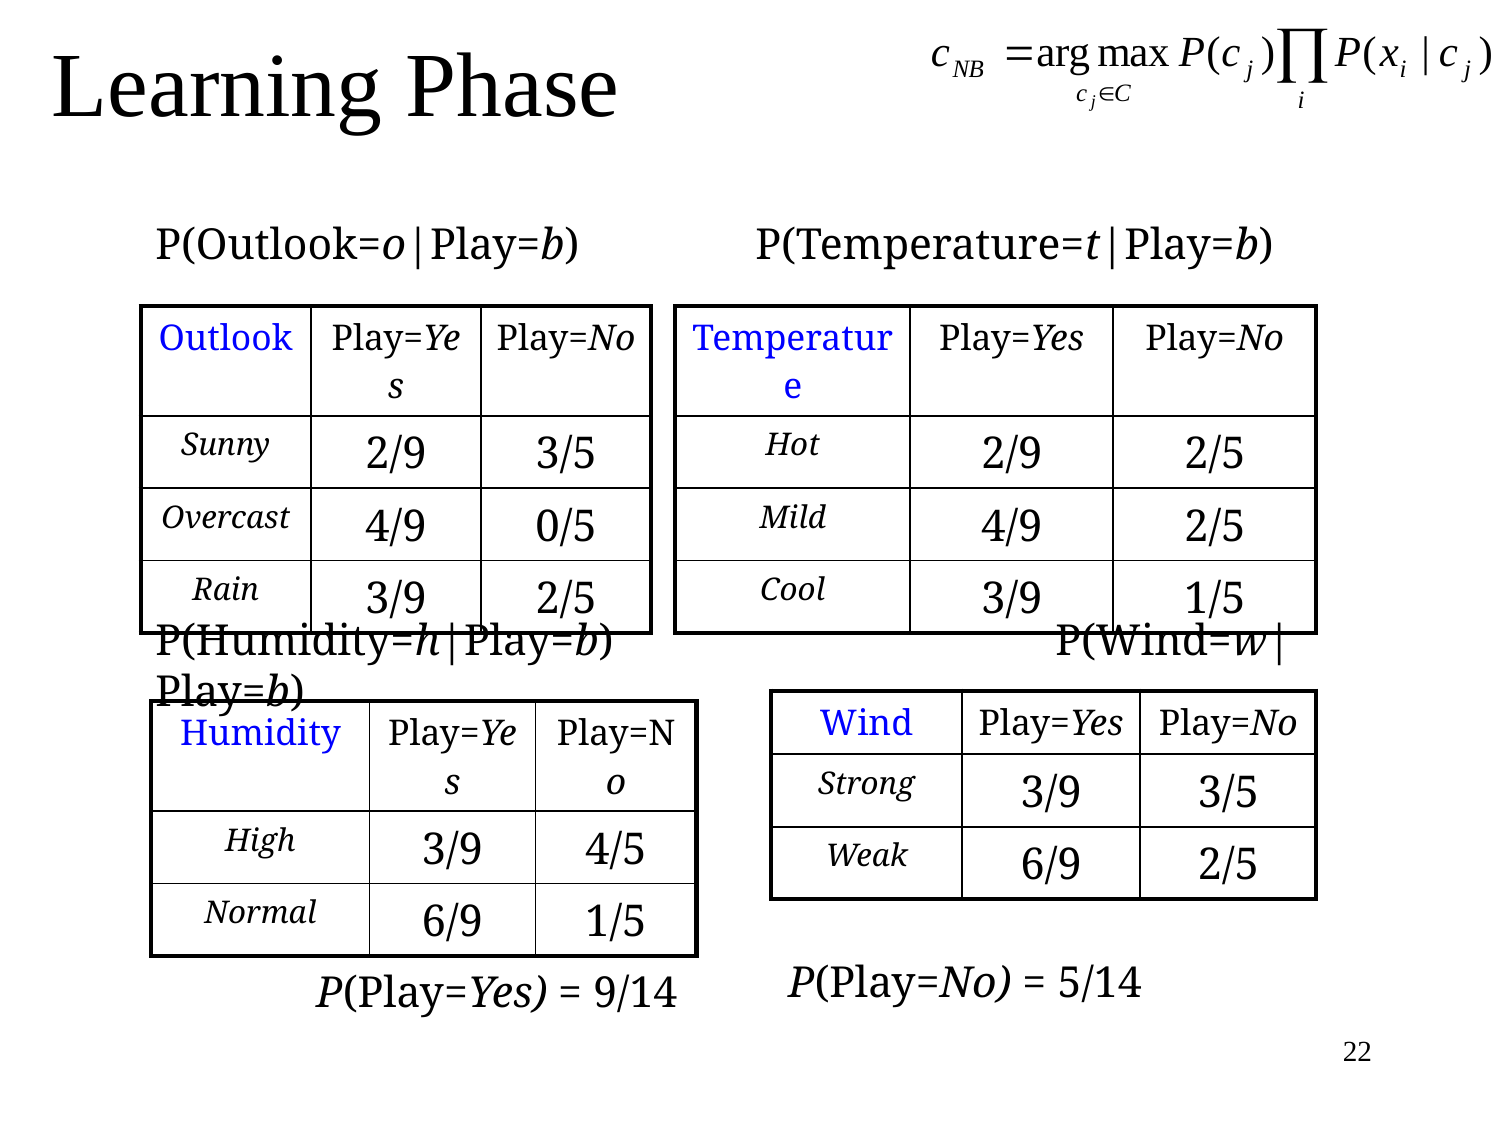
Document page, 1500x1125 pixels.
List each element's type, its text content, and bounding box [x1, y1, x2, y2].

table_header Play=No [1141, 723, 1314, 753]
table_cell 2/5 [1141, 828, 1314, 897]
table_cell Mild [677, 489, 909, 560]
table_cell Normal [153, 884, 369, 954]
table_cell 3/9 [911, 561, 1112, 605]
table_cell Sunny [143, 417, 310, 487]
table_cell 3/5 [1141, 755, 1314, 826]
text_box P(Humidity=h|Play=b) P(Wind=w|Play=b) [140, 605, 1317, 723]
table_cell 2/5 [482, 561, 649, 605]
slide_number 22 [1074, 1024, 1388, 1101]
table_cell Rain [143, 561, 310, 605]
table_cell Weak [773, 828, 961, 897]
table_header Play=No [1114, 308, 1314, 415]
table_cell High [153, 812, 369, 883]
table_cell 4/9 [911, 489, 1112, 560]
text_box P(Play=No) = 5/14 [773, 947, 1157, 1014]
table_header Play=No [482, 308, 649, 415]
table_cell 6/9 [370, 884, 535, 954]
table_cell 1/5 [536, 884, 694, 954]
table_cell Hot [677, 417, 909, 487]
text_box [924, 19, 1500, 121]
table_cell 3/5 [482, 417, 649, 487]
text_box P(Outlook=o|Play=b) P(Temperature=t|Play=b) [140, 209, 1317, 276]
table_cell Strong [773, 755, 961, 826]
table_cell 3/9 [312, 561, 480, 605]
table_header Play=Yes [370, 723, 535, 810]
table_header Play=Yes [911, 308, 1112, 415]
table_cell 3/9 [963, 755, 1139, 826]
table_cell 2/9 [312, 417, 480, 487]
table_header Play=No [536, 723, 694, 810]
table_header Humidity [153, 723, 369, 810]
table_cell 4/9 [312, 489, 480, 560]
table_cell 2/9 [911, 417, 1112, 487]
table_cell 4/5 [536, 812, 694, 883]
table_cell 1/5 [1114, 561, 1314, 605]
table_header Play=Yes [312, 308, 480, 415]
table_cell 2/5 [1114, 489, 1314, 560]
title Learning Phase [28, 20, 676, 139]
list [54, 220, 1458, 1012]
table_cell 0/5 [482, 489, 649, 560]
text_box P(Play=Yes) = 9/14 [301, 957, 693, 1024]
table_header Wind [773, 723, 961, 753]
table_cell Overcast [143, 489, 310, 560]
table_header Temperature [677, 308, 909, 415]
table_cell 2/5 [1114, 417, 1314, 487]
table_cell 3/9 [370, 812, 535, 883]
table_cell Cool [677, 561, 909, 605]
table_cell 6/9 [963, 828, 1139, 897]
table_header Play=Yes [963, 723, 1139, 753]
table_header Outlook [143, 308, 310, 415]
